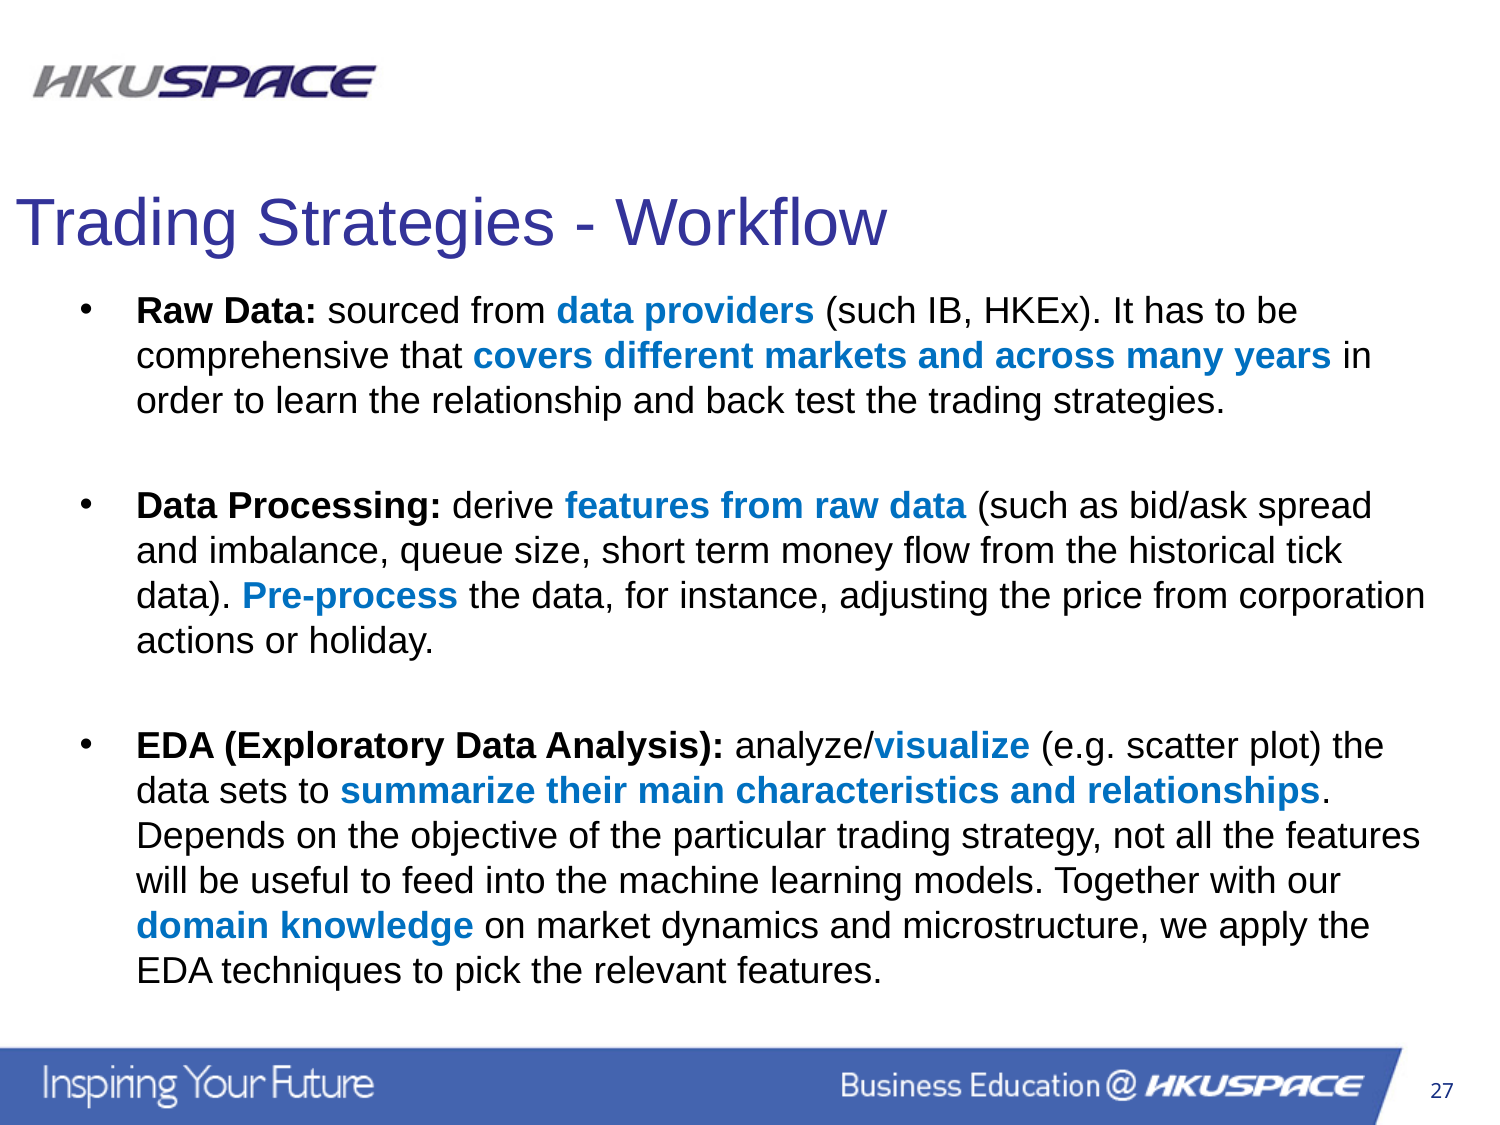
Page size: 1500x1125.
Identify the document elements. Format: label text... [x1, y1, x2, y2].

picture [0, 0, 1500, 1125]
slide_number 27 [1415, 1070, 1499, 1125]
text_box Raw Data: sourced from data providers (such IB, HKEx). It has to be comprehensive that covers different markets and across many years in order to learn the relationship and back test the trading strategies. Data Processing: derive features from raw data (such as bid/ask spread and imbalance, queue size, short term money flow from the historical tick data). Pre-process the data, for instance, adjusting the price from corporation actions or holiday. EDA (Exploratory Data Analysis): analyze/visualize (e.g. scatter plot) the data sets to summarize their main characteristics and relationships. Depends on the objective of the particular trading strategy, not all the features will be useful to feed into the machine learning models. Together with our domain knowledge on market dynamics and microstructure, we apply the EDA techniques to pick the relevant features. [64, 278, 1447, 1047]
title Trading Strategies - Workflow [0, 101, 1325, 266]
